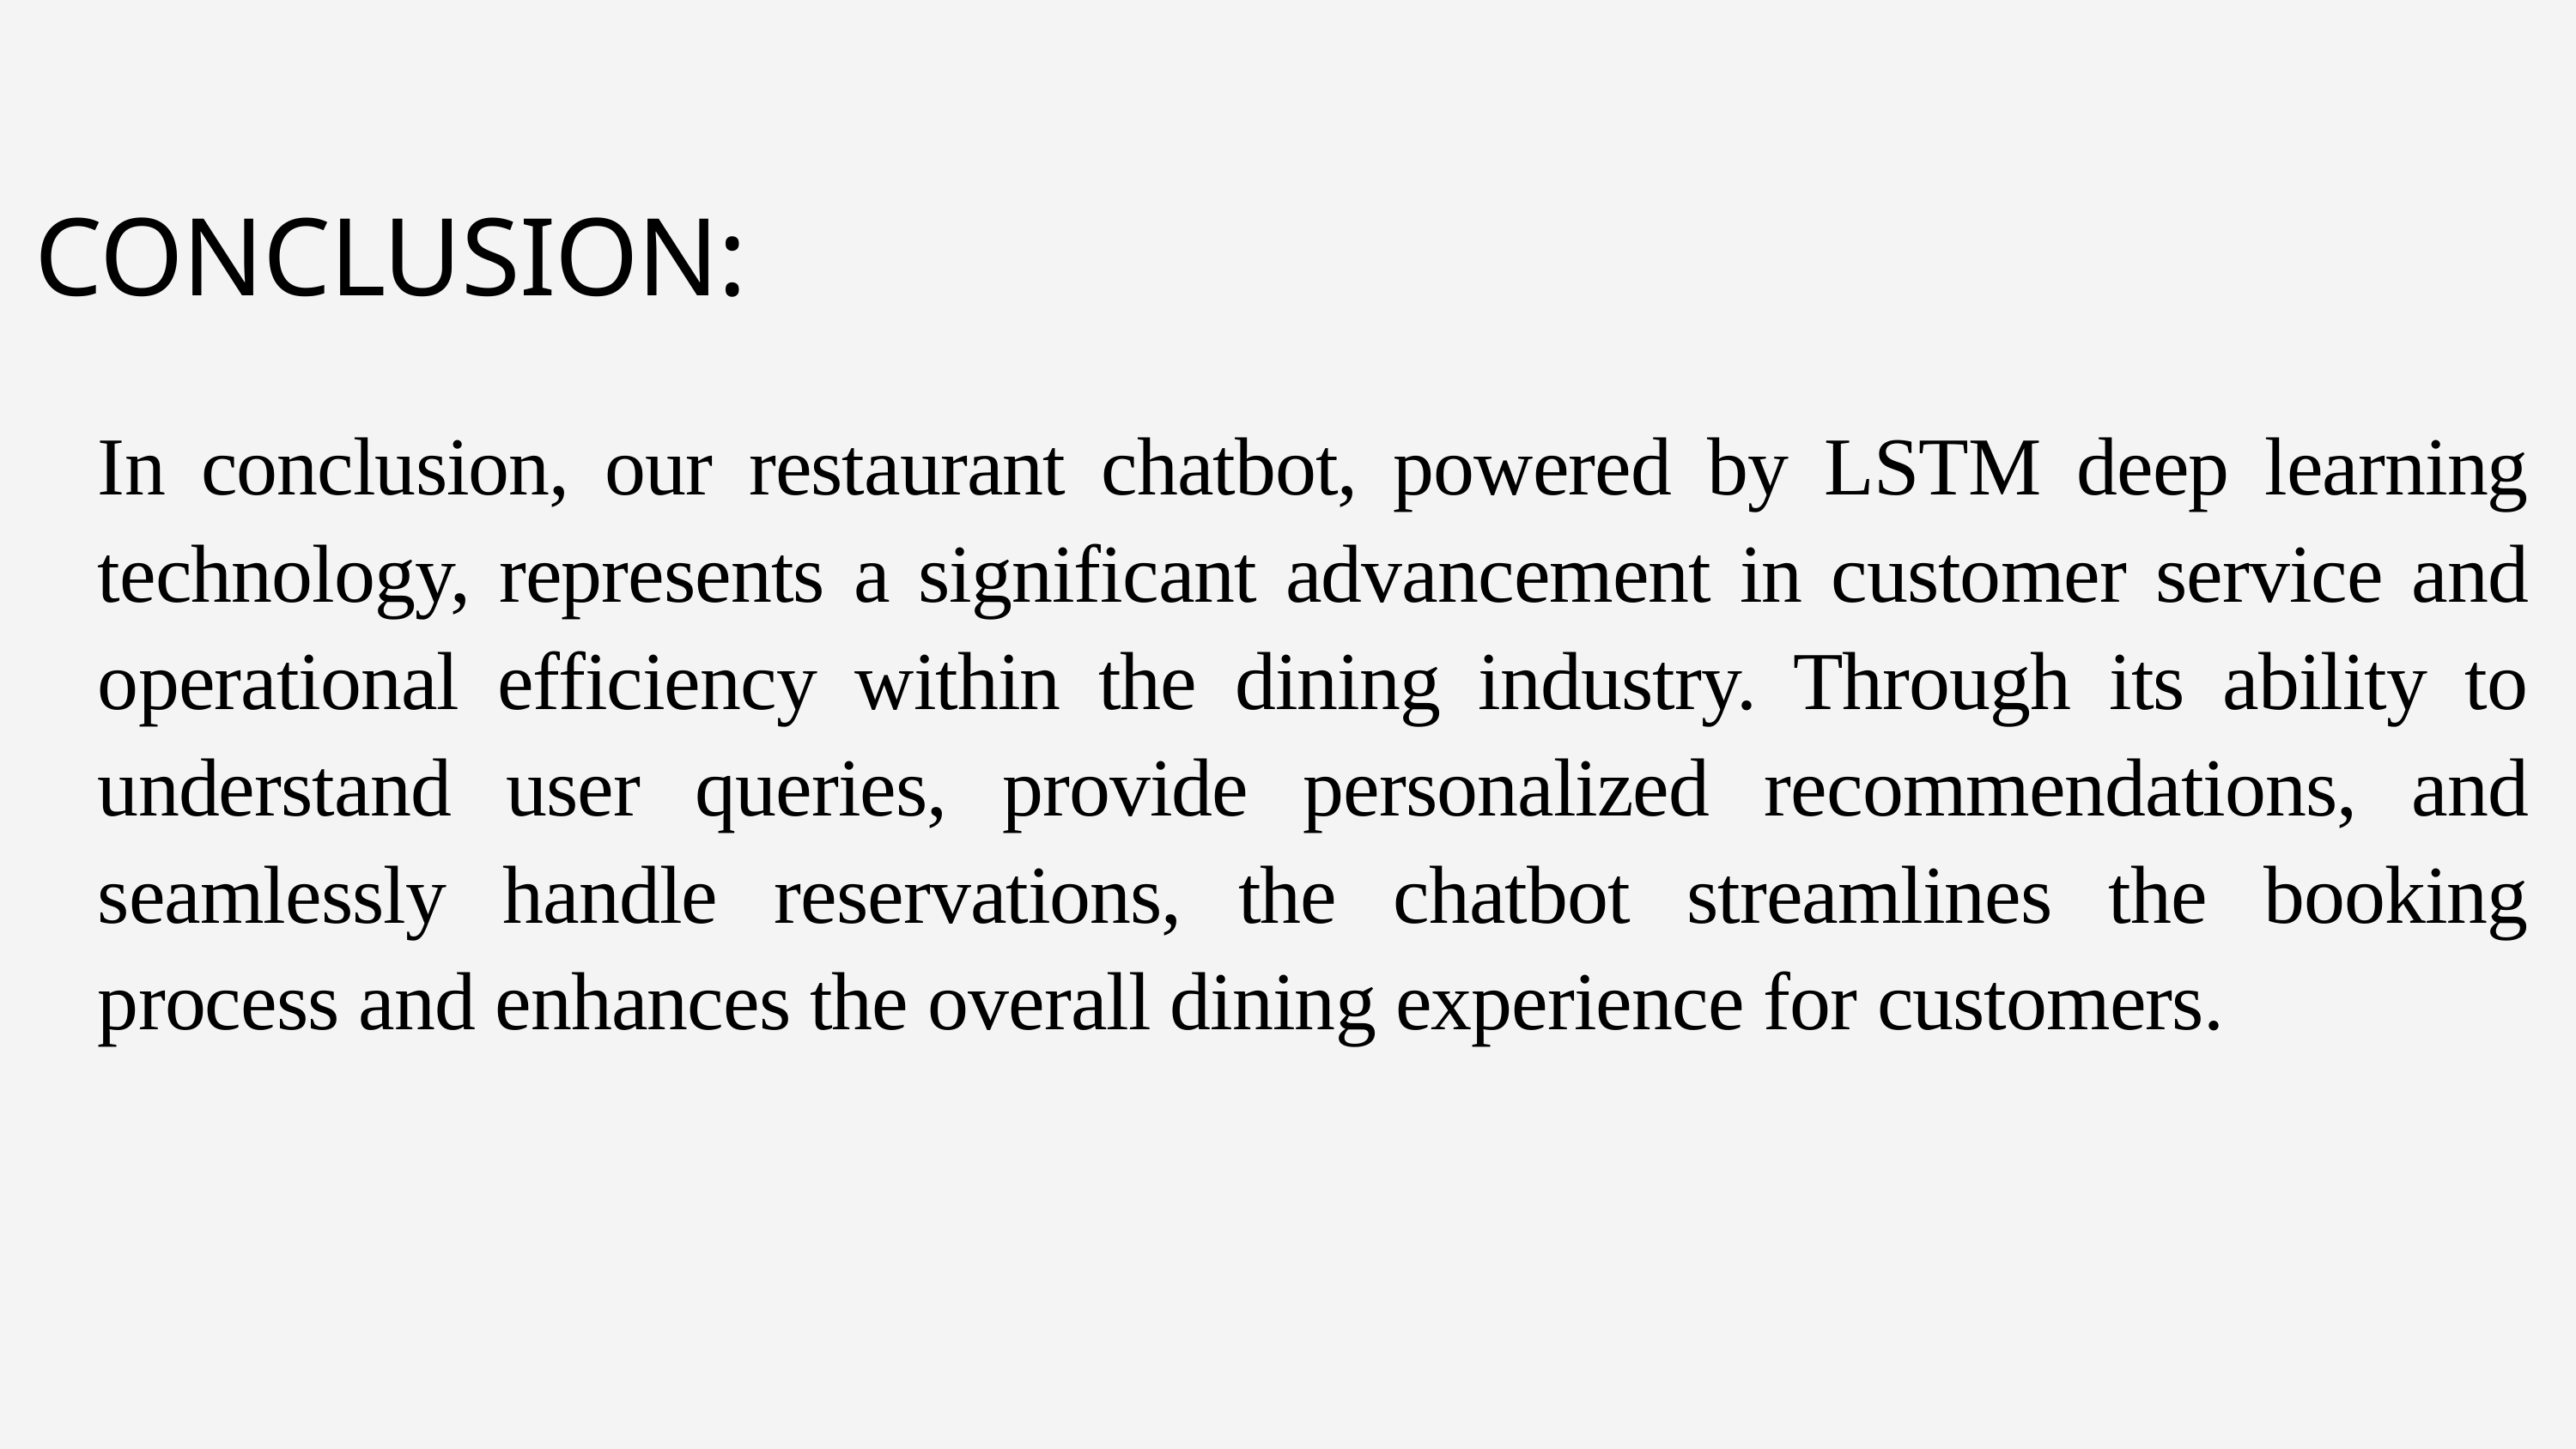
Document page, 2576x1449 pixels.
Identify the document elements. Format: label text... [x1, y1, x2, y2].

text_box In conclusion, our restaurant chatbot, powered by LSTM deep learning technology, represents a significant advancement in customer service and operational efficiency within the dining industry. Through its ability to understand user queries, provide personalized recommendations, and seamlessly handle reservations, the chatbot streamlines the booking process and enhances the overall dining experience for customers. [97, 404, 2530, 1047]
text_box CONCLUSION: [34, 177, 1040, 318]
